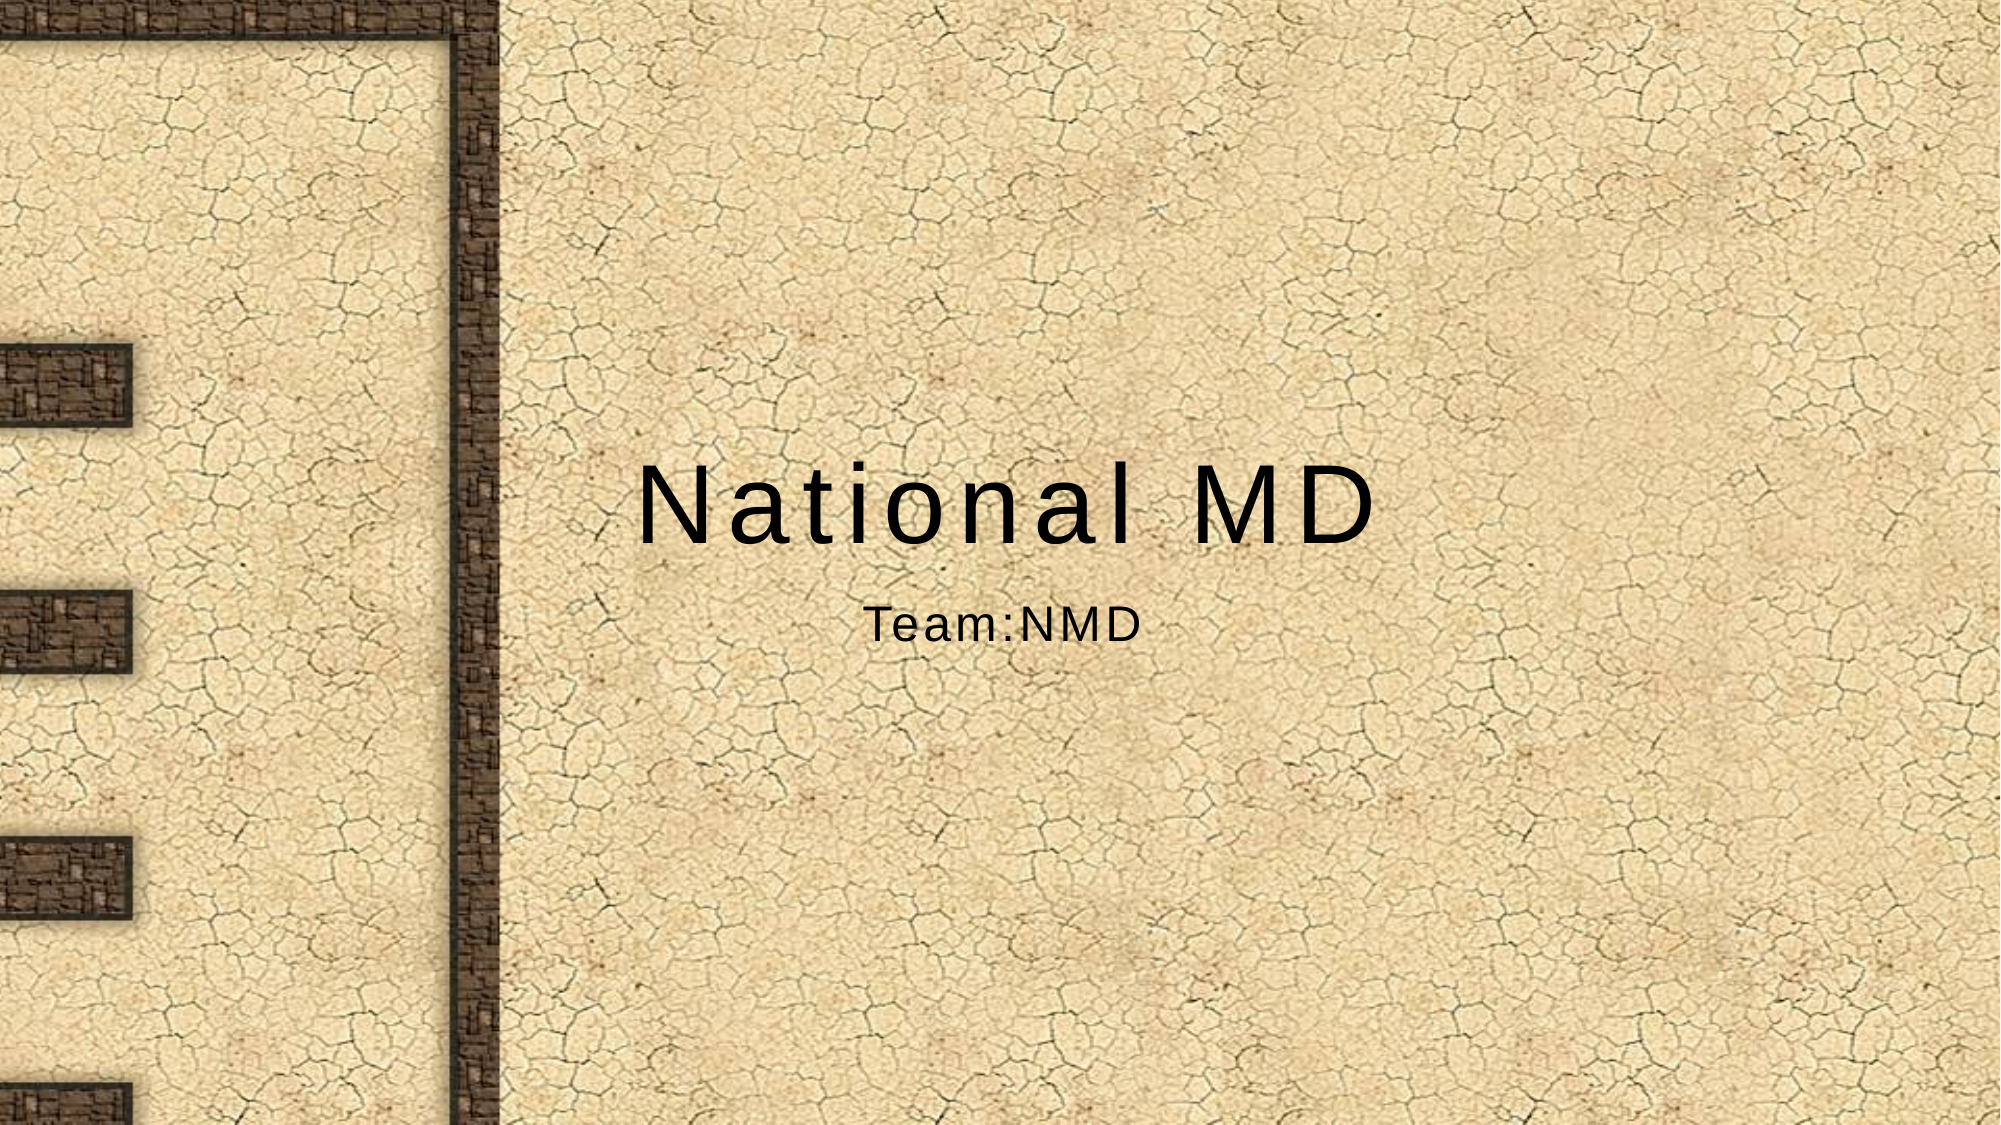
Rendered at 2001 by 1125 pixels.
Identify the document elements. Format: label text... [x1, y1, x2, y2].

title National MD [109, 424, 1891, 573]
subtitle Team:NMD [109, 585, 1891, 741]
picture [0, 0, 2001, 1125]
